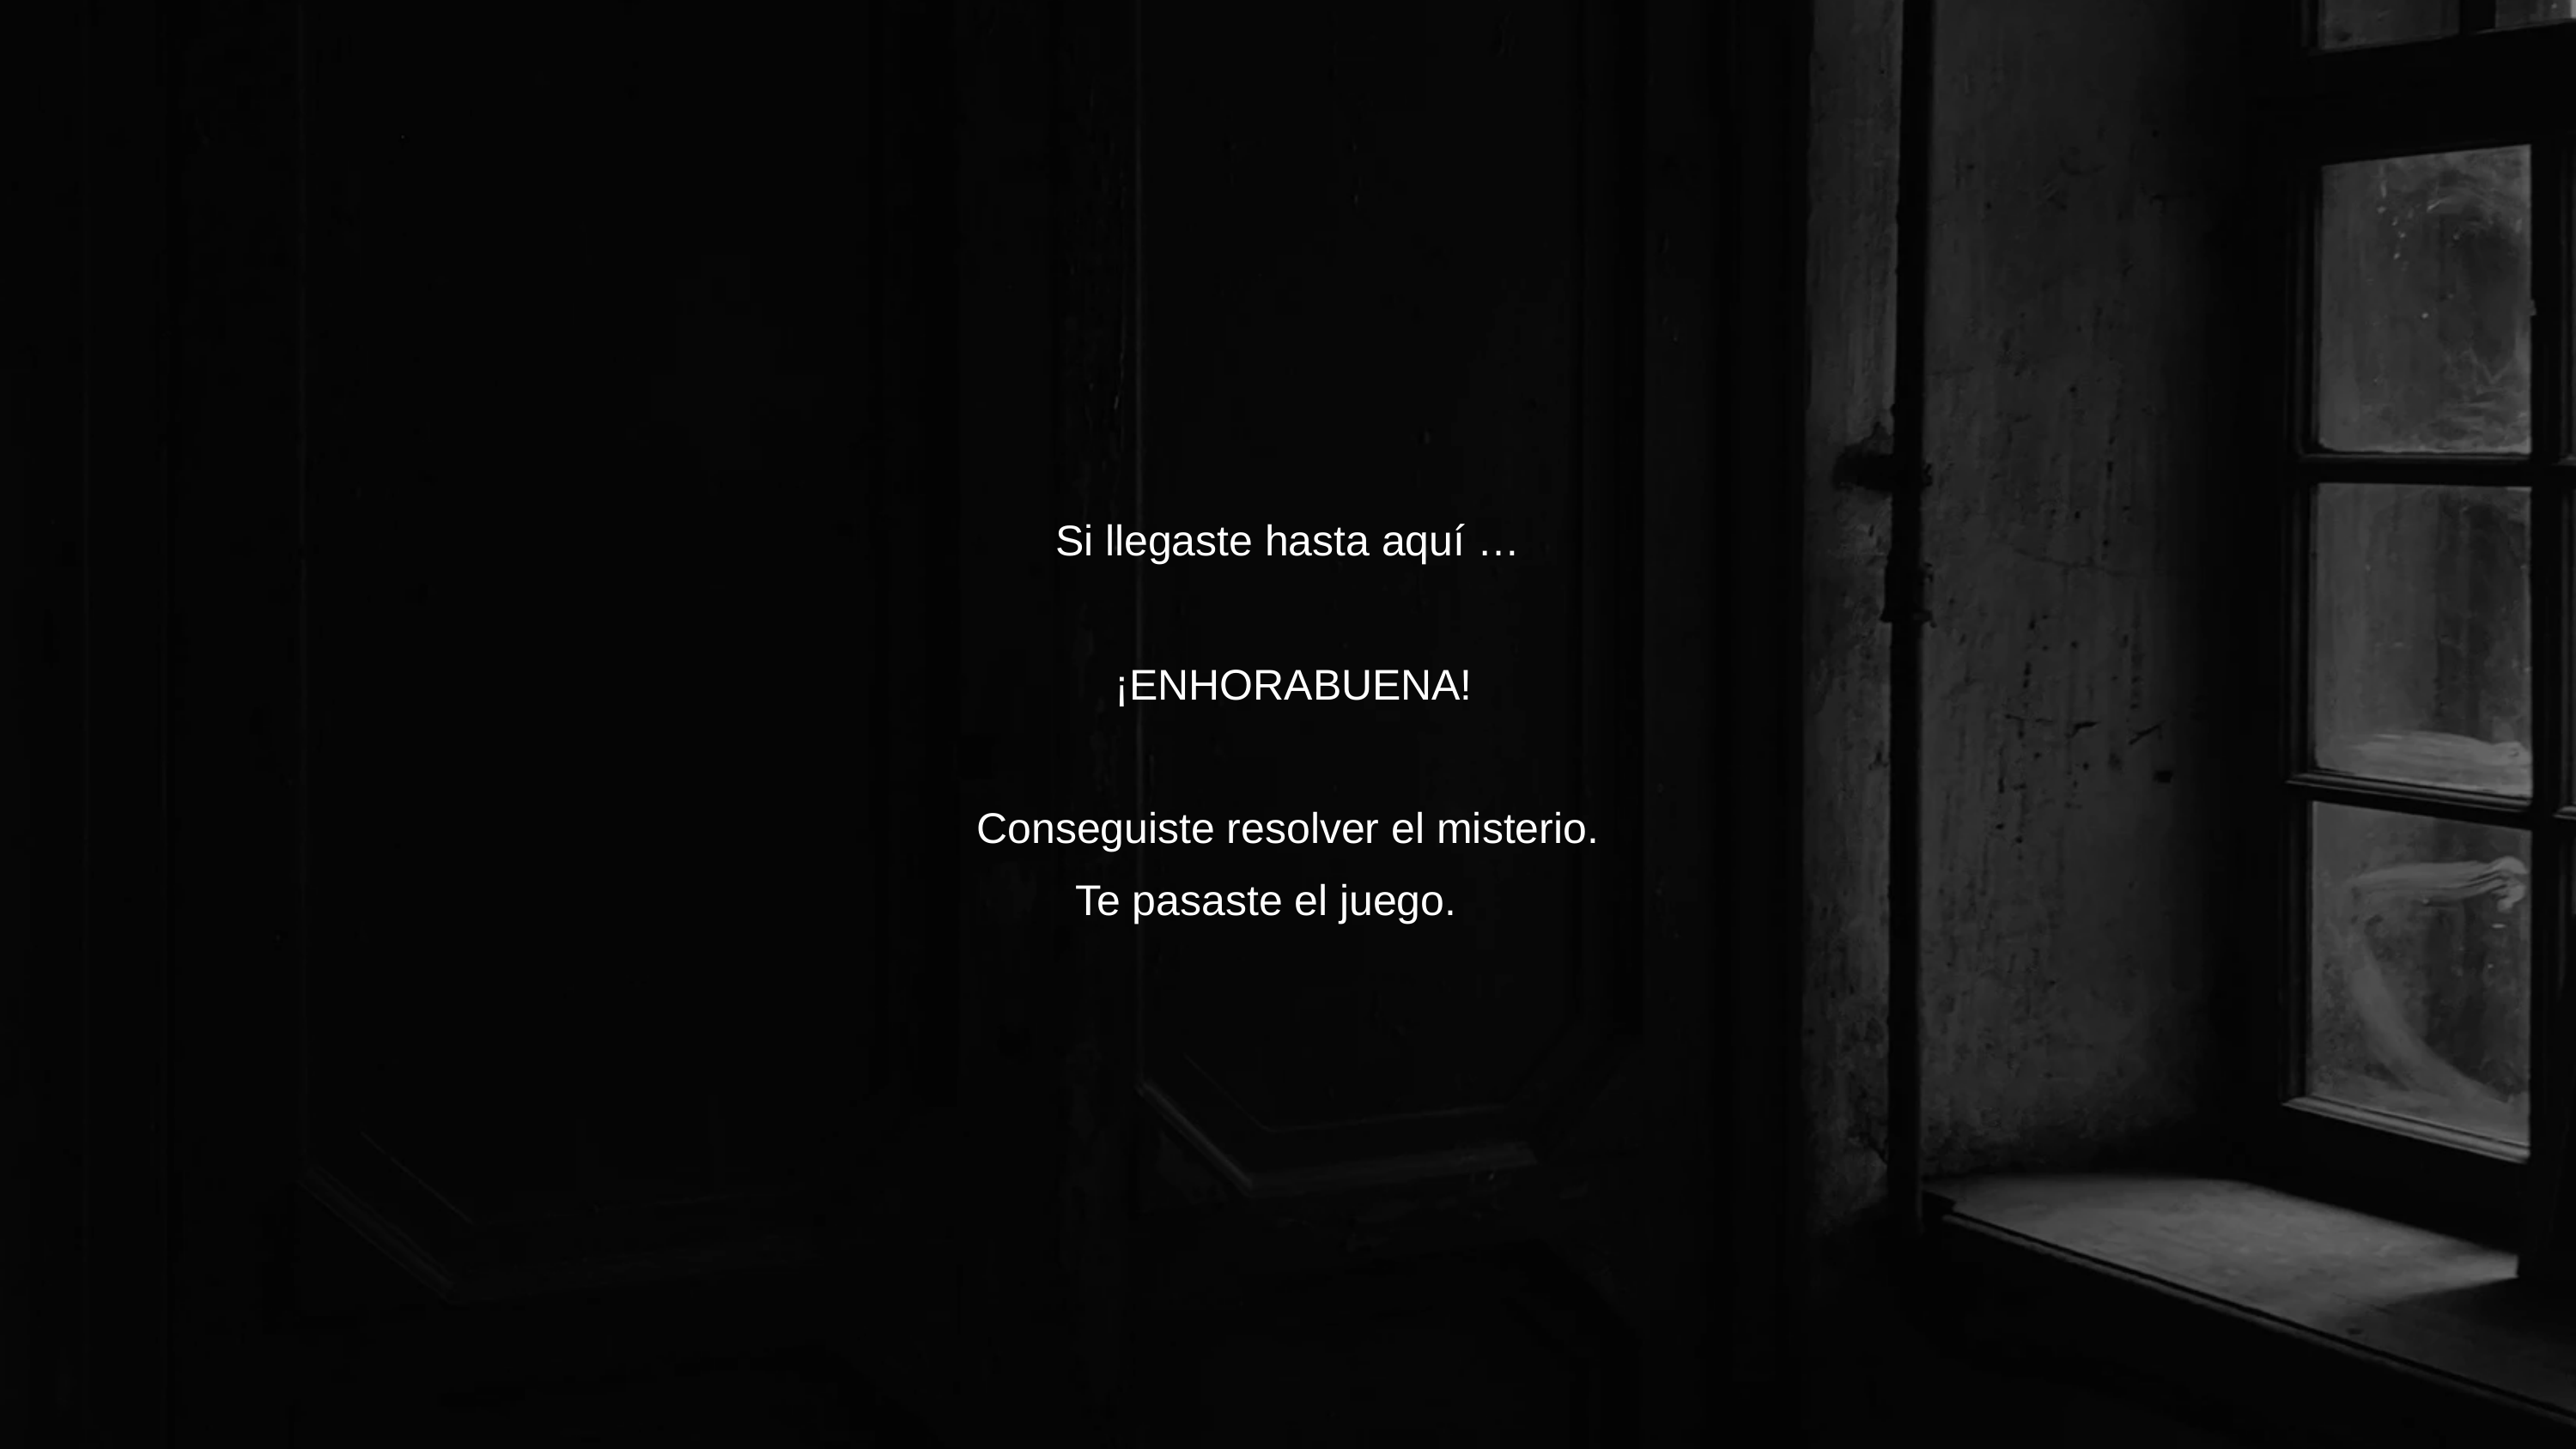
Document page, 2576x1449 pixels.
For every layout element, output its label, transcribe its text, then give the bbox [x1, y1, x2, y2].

text_box [0, 0, 2576, 1449]
text_box Si llegaste hasta aquí … ¡ENHORABUENA! Conseguiste resolver el misterio. Te pasaste el juego. [624, 492, 1952, 925]
